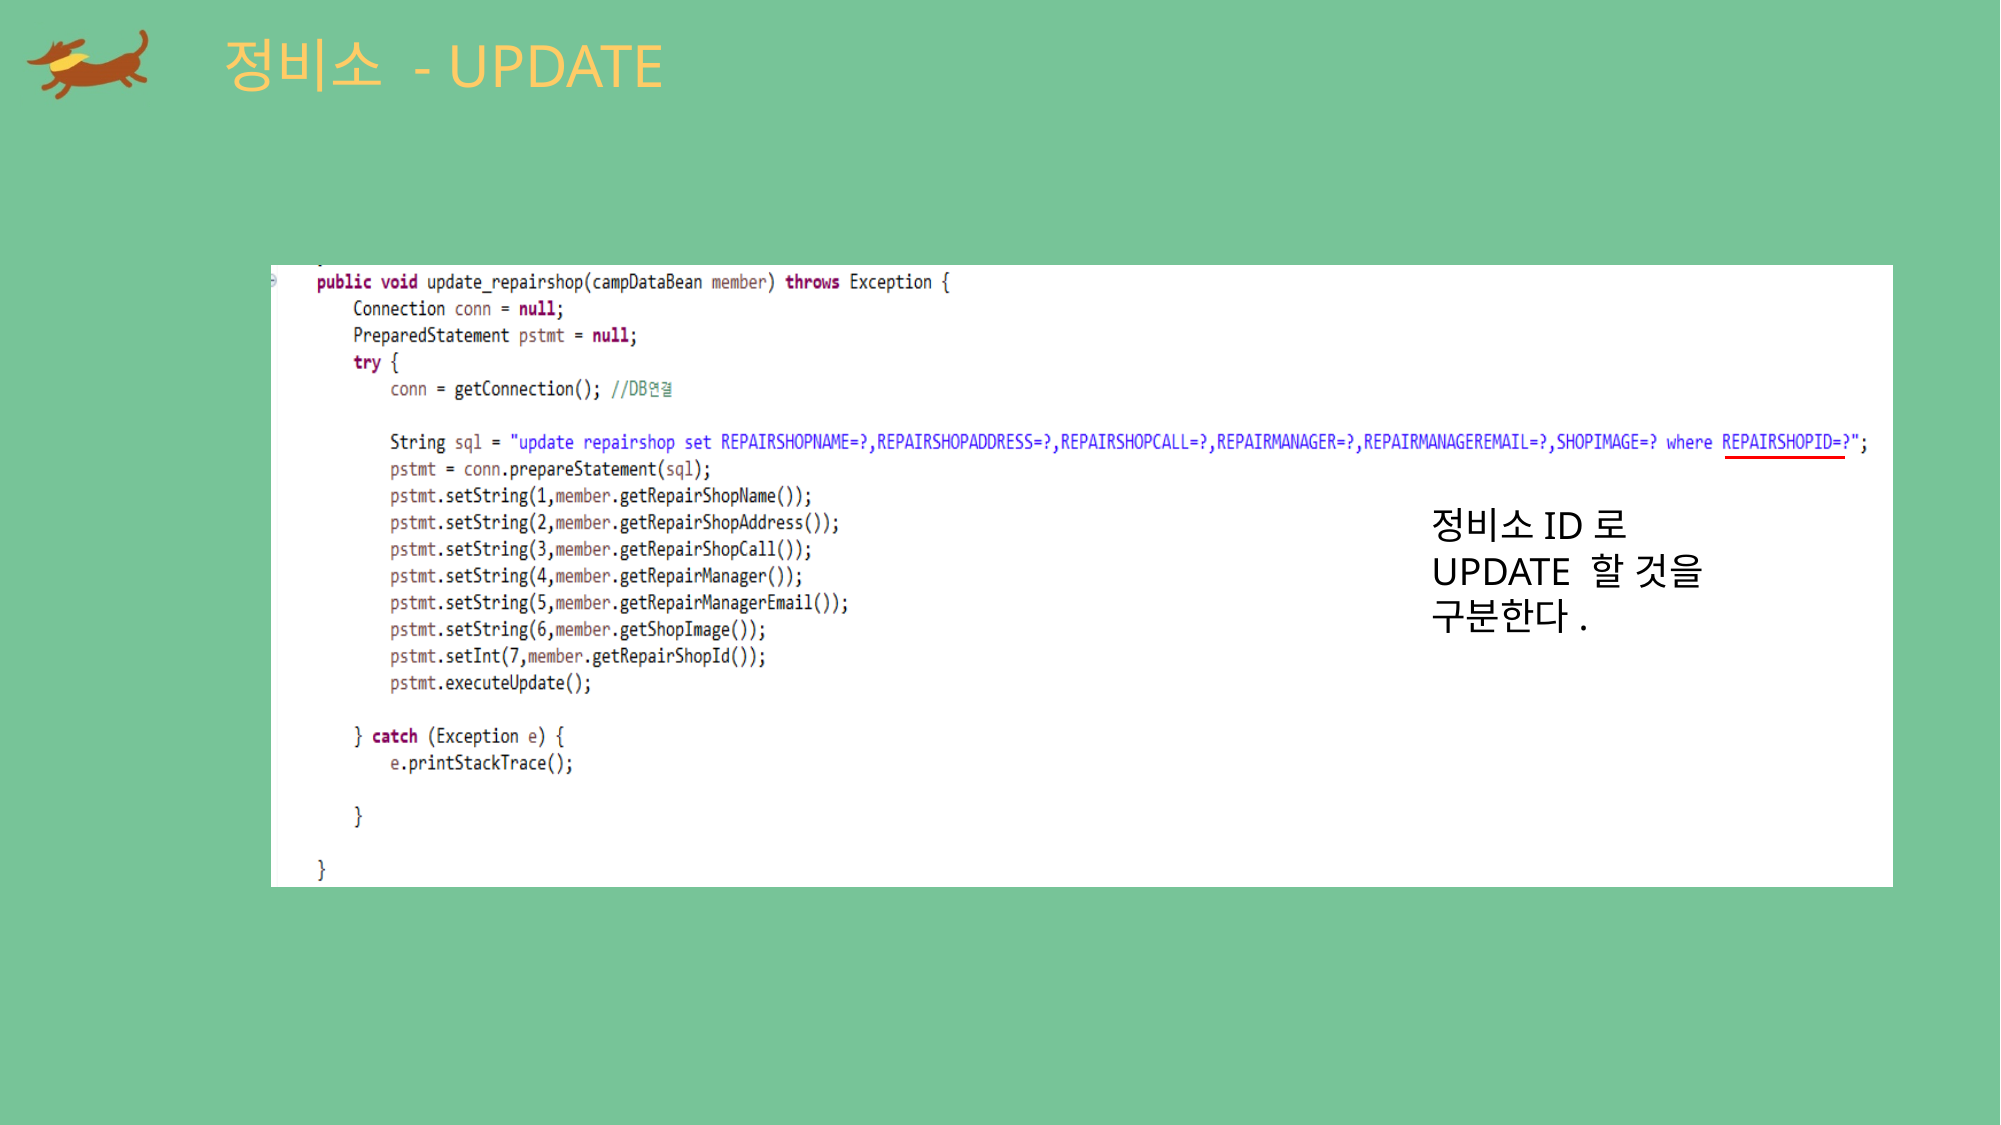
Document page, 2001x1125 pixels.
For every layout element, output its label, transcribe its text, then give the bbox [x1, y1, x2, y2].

text_box 정비소 - UPDATE [208, 22, 787, 107]
picture [20, 22, 150, 107]
picture [271, 265, 1893, 887]
